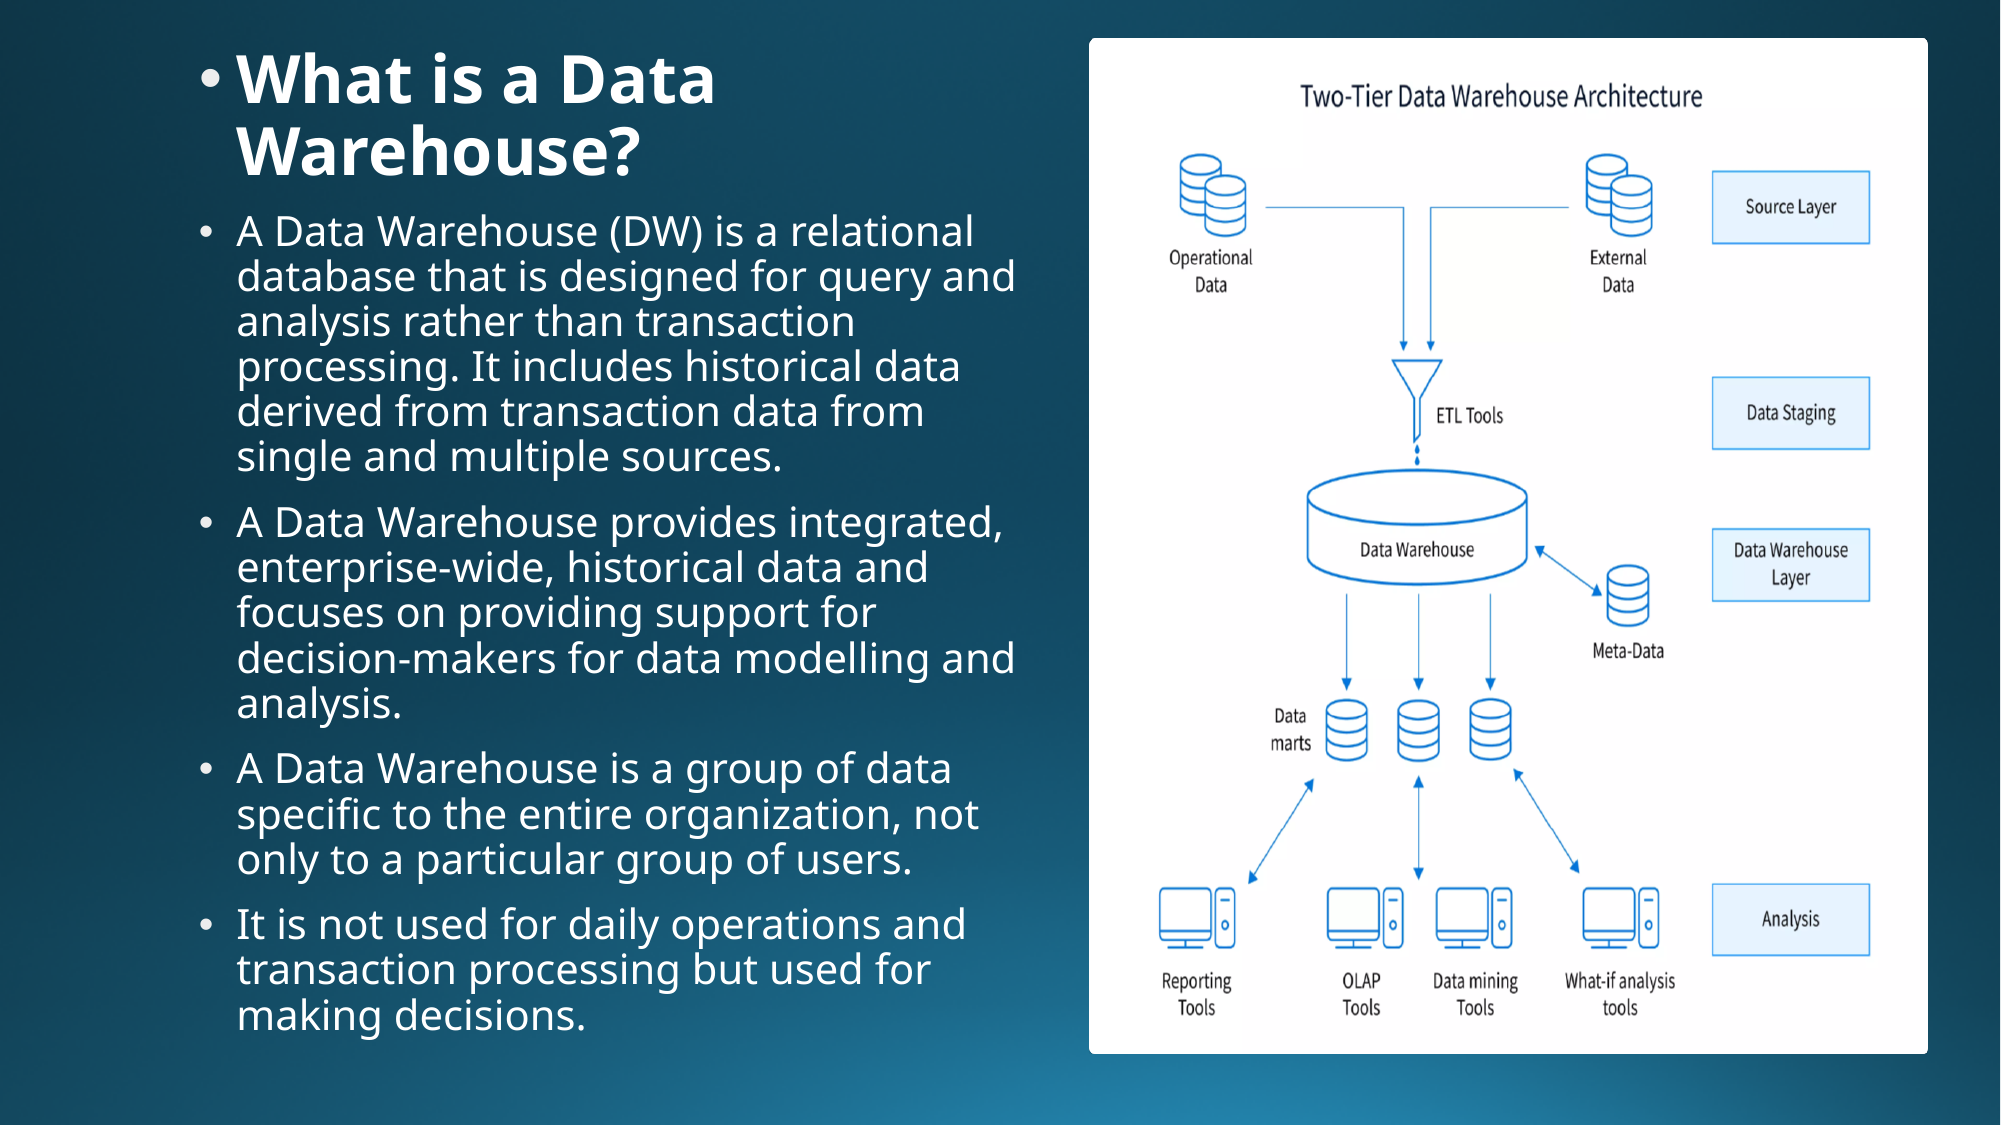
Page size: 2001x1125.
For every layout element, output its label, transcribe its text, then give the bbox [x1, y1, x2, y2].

picture [0, 0, 2001, 1125]
list What is a Data Warehouse? A Data Warehouse (DW) is a relational database that is designed for query and analysis rather than transaction processing. It includes historical data derived from transaction data from single and multiple sources. A Data Warehouse provides integrated, enterprise-wide, historical data and focuses on providing support for decision-makers for data modelling and analysis. A Data Warehouse is a group of data specific to the entire organization, not only to a particular group of users. It is not used for daily operations and transaction processing but used for making decisions. [183, 38, 1050, 1054]
